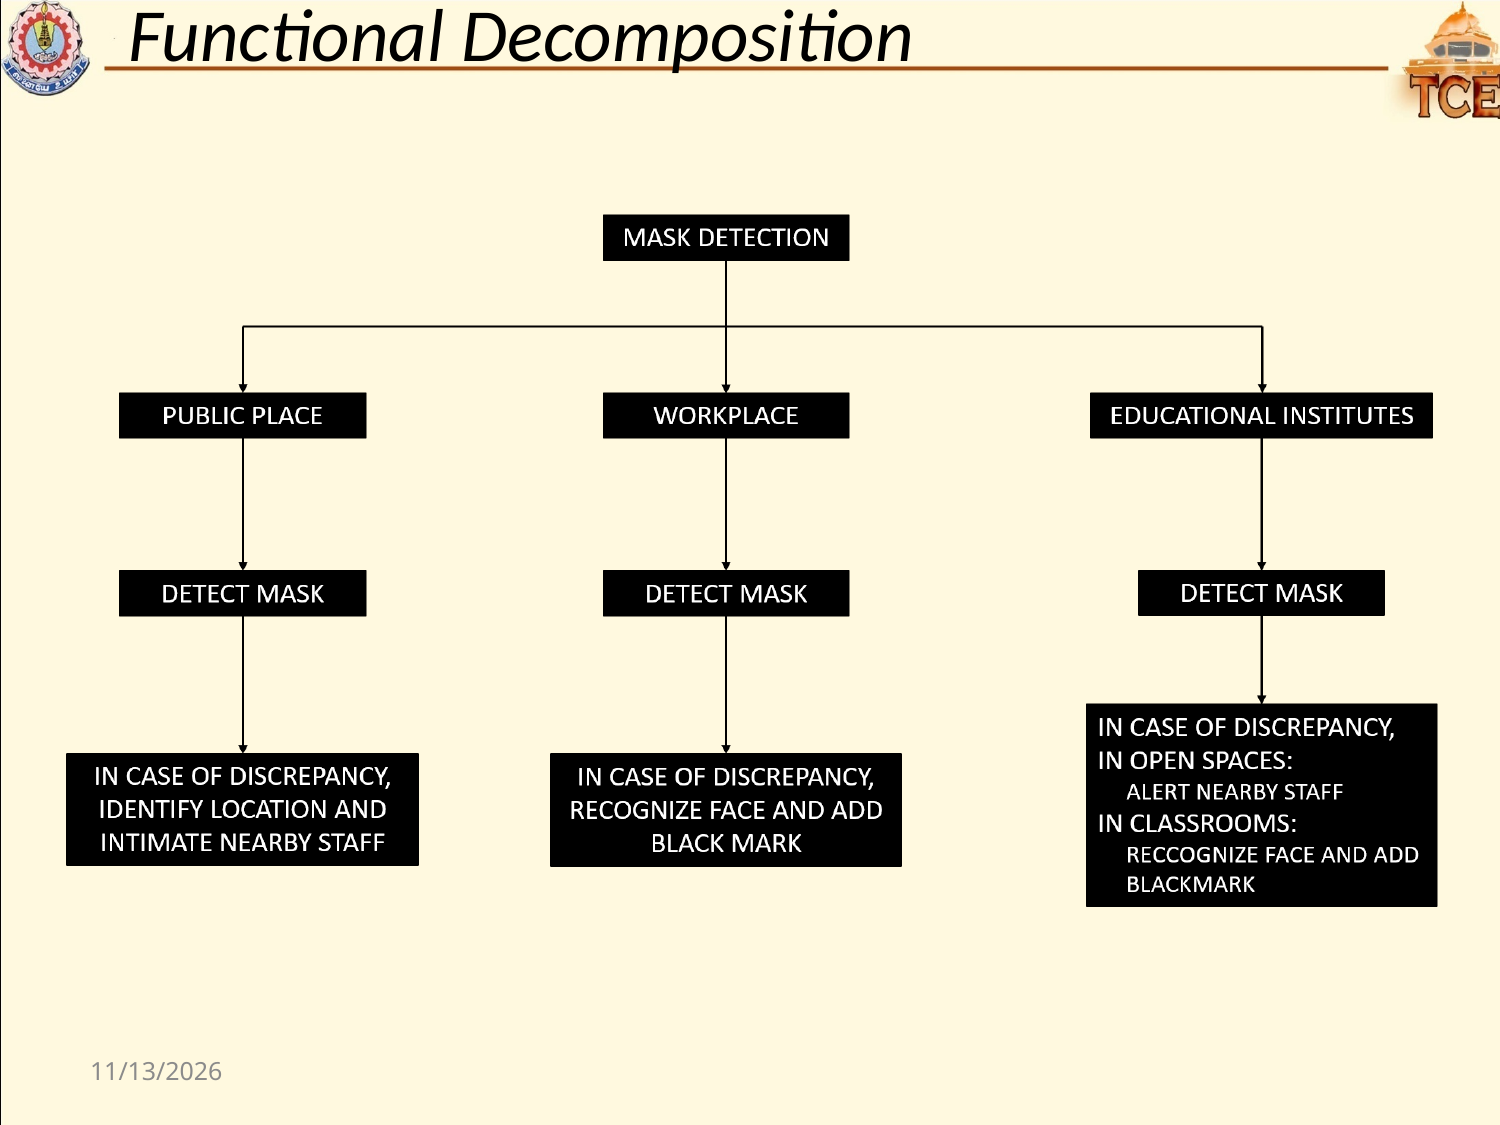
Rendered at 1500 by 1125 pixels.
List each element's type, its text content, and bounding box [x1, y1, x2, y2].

text_box Functional Decomposition [99, 0, 1449, 84]
picture [0, 0, 1500, 1125]
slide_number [75, 1042, 425, 1103]
